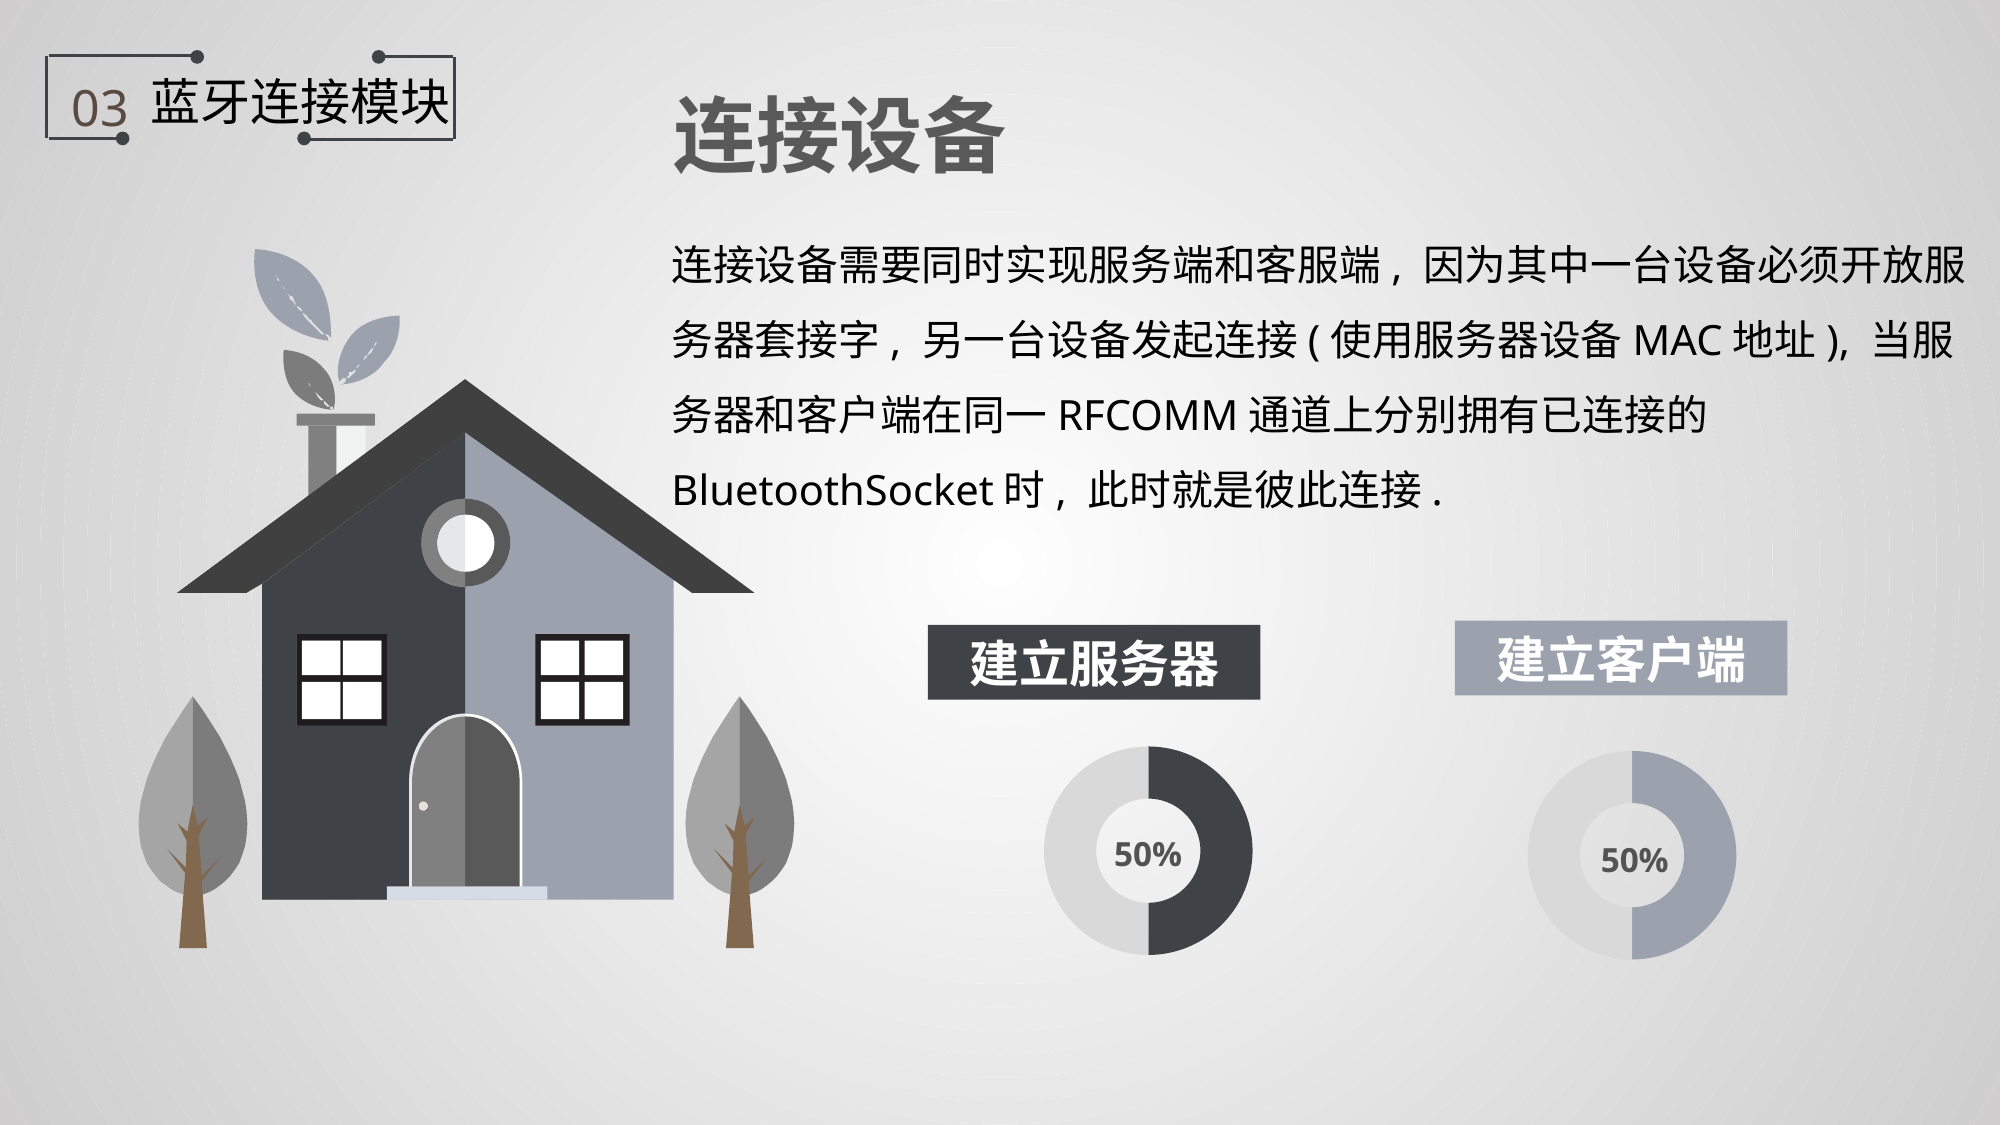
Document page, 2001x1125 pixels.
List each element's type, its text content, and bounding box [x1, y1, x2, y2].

text_box 连接设备 [658, 75, 1022, 191]
chart [1519, 746, 1745, 964]
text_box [46, 49, 467, 146]
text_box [177, 249, 755, 900]
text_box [138, 696, 248, 949]
chart [1036, 742, 1261, 960]
text_box 建立客户端 [1454, 620, 1788, 696]
text_box 连接设备需要同时实现服务端和客服端, 因为其中一台设备必须开放服务器套接字, 另一台设备发起连接(使用服务器设备MAC地址), 当服务器和客户端在同一RFCOMM通道上分别拥有已连接的BluetoothSocket时, 此时就是彼此连接. [656, 206, 2000, 522]
text_box 建立服务器 [927, 624, 1261, 700]
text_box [685, 696, 795, 949]
